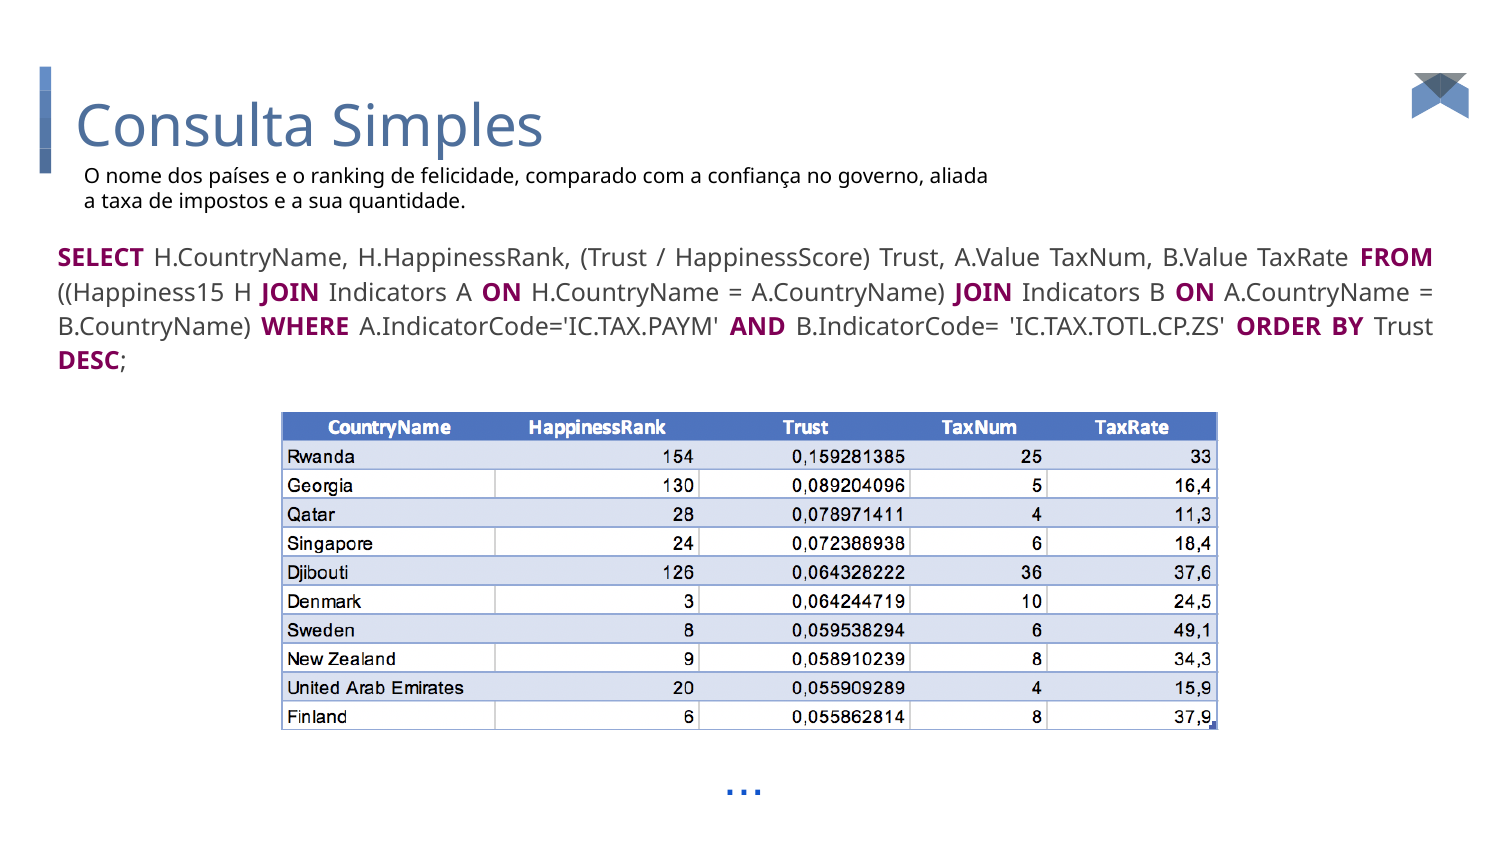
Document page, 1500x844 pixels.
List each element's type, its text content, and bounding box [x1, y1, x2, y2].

picture [280, 412, 1220, 731]
text_box ... [708, 740, 784, 812]
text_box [1417, 67, 1464, 125]
text_box O nome dos países e o ranking de felicidade, comparado com a confiança no governo, aliada a taxa de impostos e a sua quantidade. [68, 147, 1009, 193]
text_box SELECT H.CountryName, H.HappinessRank, (Trust / HappinessScore) Trust, A.Value TaxNum, B.Value TaxRate FROM ((Happiness15 H JOIN Indicators A ON H.CountryName = A.CountryName) JOIN Indicators B ON A.CountryName = B.CountryName) WHERE A.IndicatorCode='IC.TAX.PAYM' AND B.IndicatorCode= 'IC.TAX.TOTL.CP.ZS' ORDER BY Trust DESC; [42, 222, 1449, 343]
title Consulta Simples [60, 72, 1449, 167]
